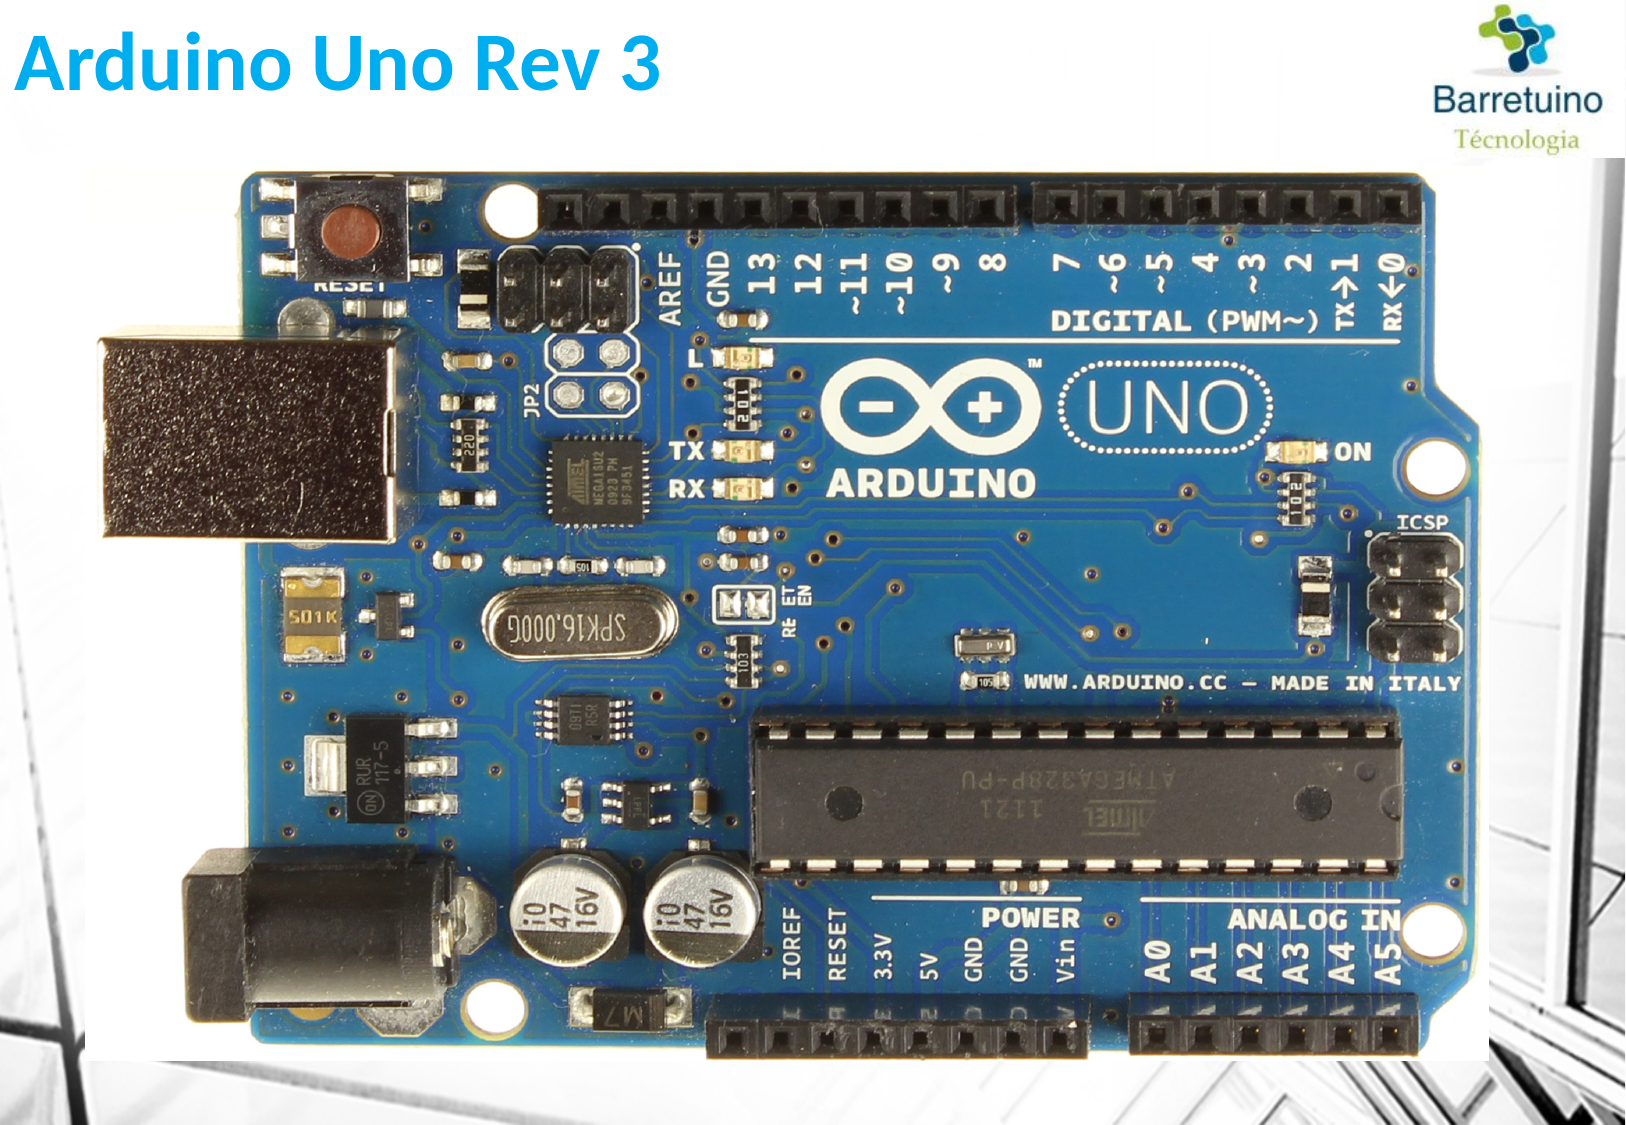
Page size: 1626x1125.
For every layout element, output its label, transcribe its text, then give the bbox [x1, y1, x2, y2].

picture [0, 0, 1626, 1125]
text_box Arduino Uno Rev 3 [0, 0, 739, 115]
